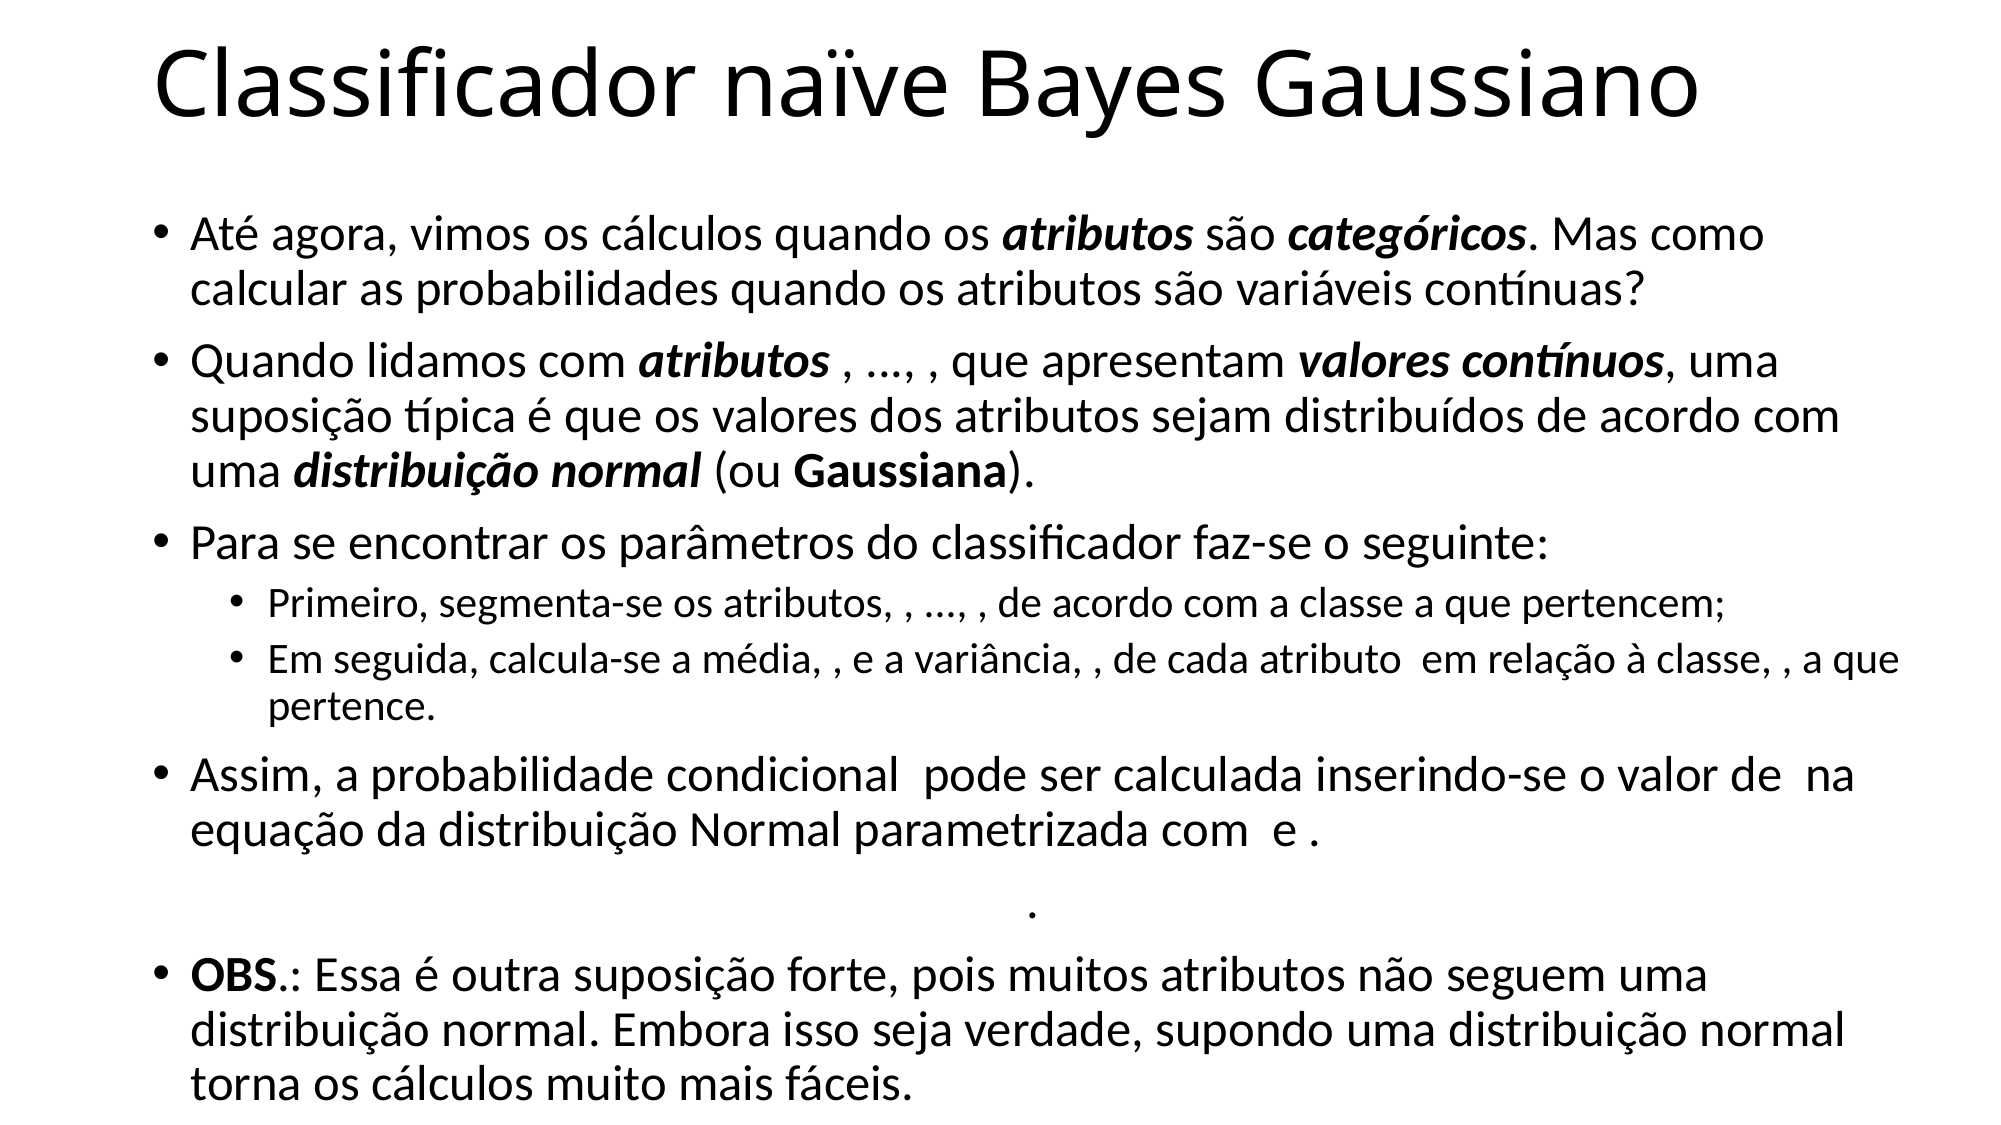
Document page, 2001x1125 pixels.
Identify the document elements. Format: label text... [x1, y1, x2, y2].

title Classificador naïve Bayes Gaussiano [137, 28, 1863, 146]
